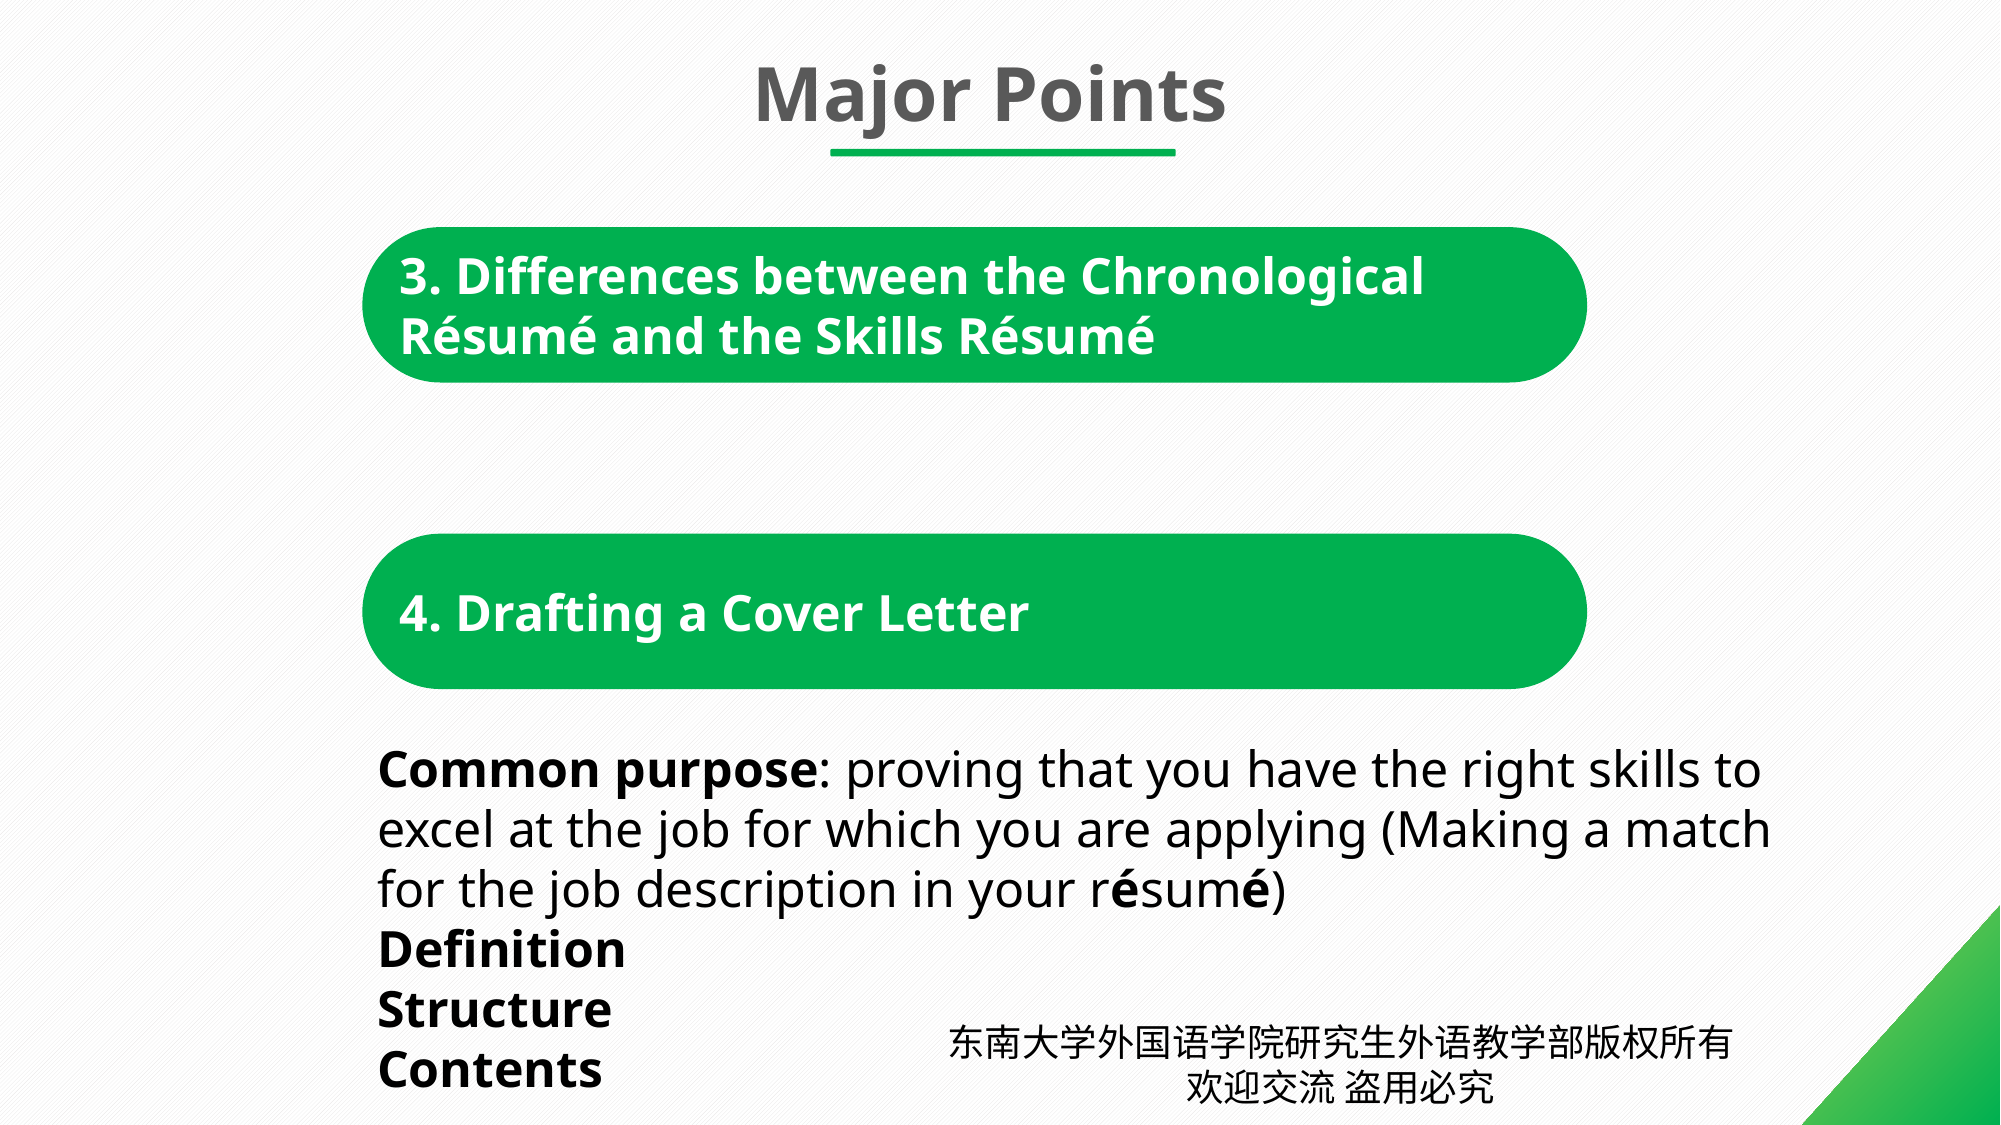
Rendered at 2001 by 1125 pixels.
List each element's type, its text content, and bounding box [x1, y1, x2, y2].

text_box 4. Drafting a Cover Letter [361, 532, 1589, 691]
text_box [829, 147, 1177, 158]
text_box Major Points [738, 39, 1262, 144]
text_box Common purpose: proving that you have the right skills to excel at the job for which you are applying (Making a match for the job description in your résumé) Definition Structure Contents [362, 730, 1802, 1105]
text_box [1800, 904, 2000, 1125]
text_box 东南大学外国语学院研究生外语教学部版权所有 欢迎交流 盗用必究 [919, 1011, 1762, 1125]
text_box 3. Differences between the Chronological Résumé and the Skills Résumé [361, 226, 1589, 384]
